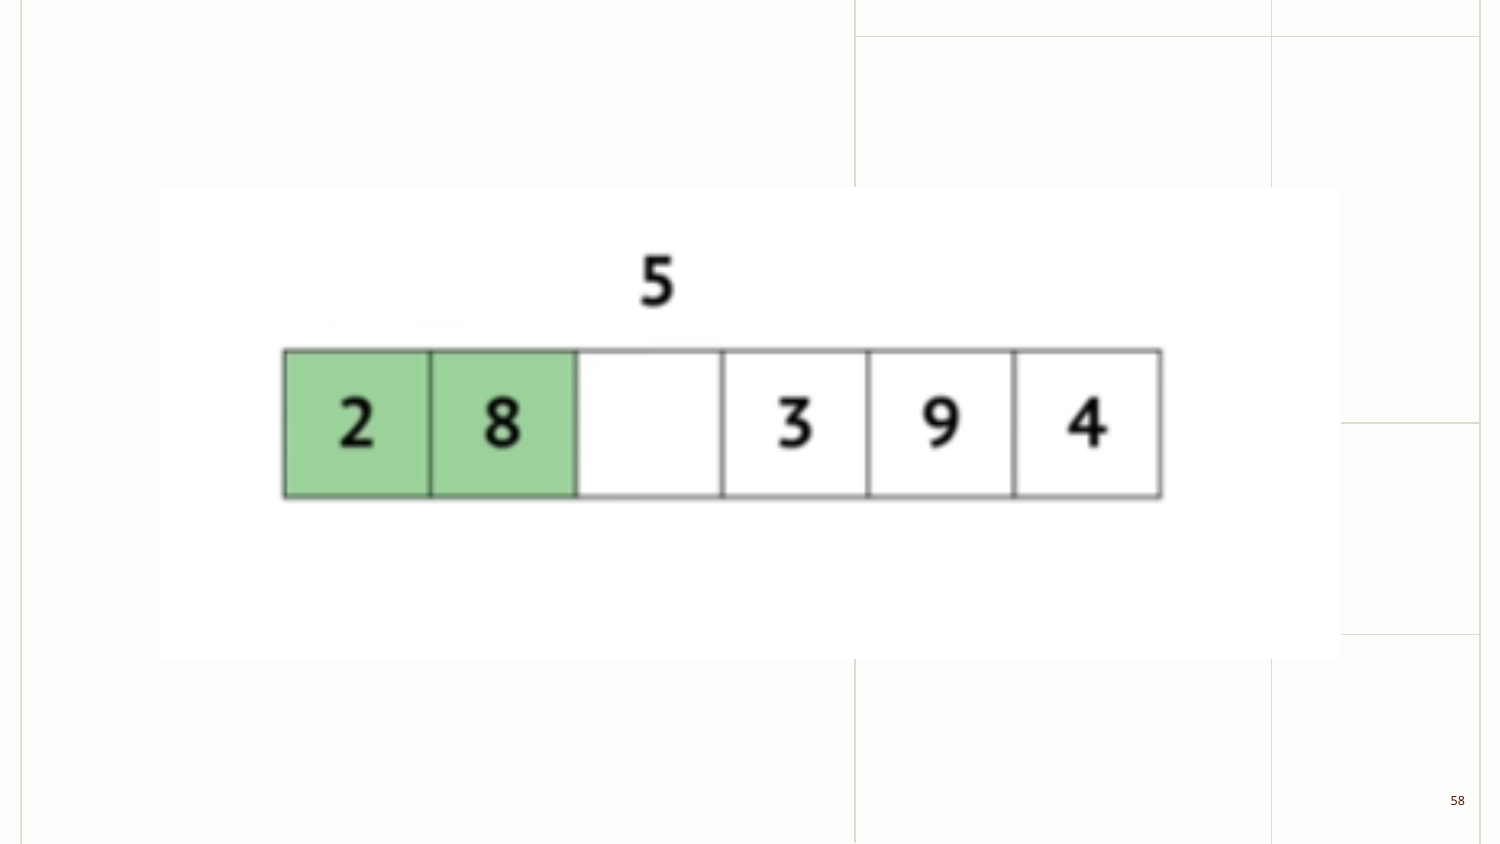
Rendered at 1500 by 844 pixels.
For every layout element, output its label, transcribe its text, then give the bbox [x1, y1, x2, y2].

picture [159, 187, 1341, 659]
slide_number ‹#› [1390, 778, 1481, 843]
